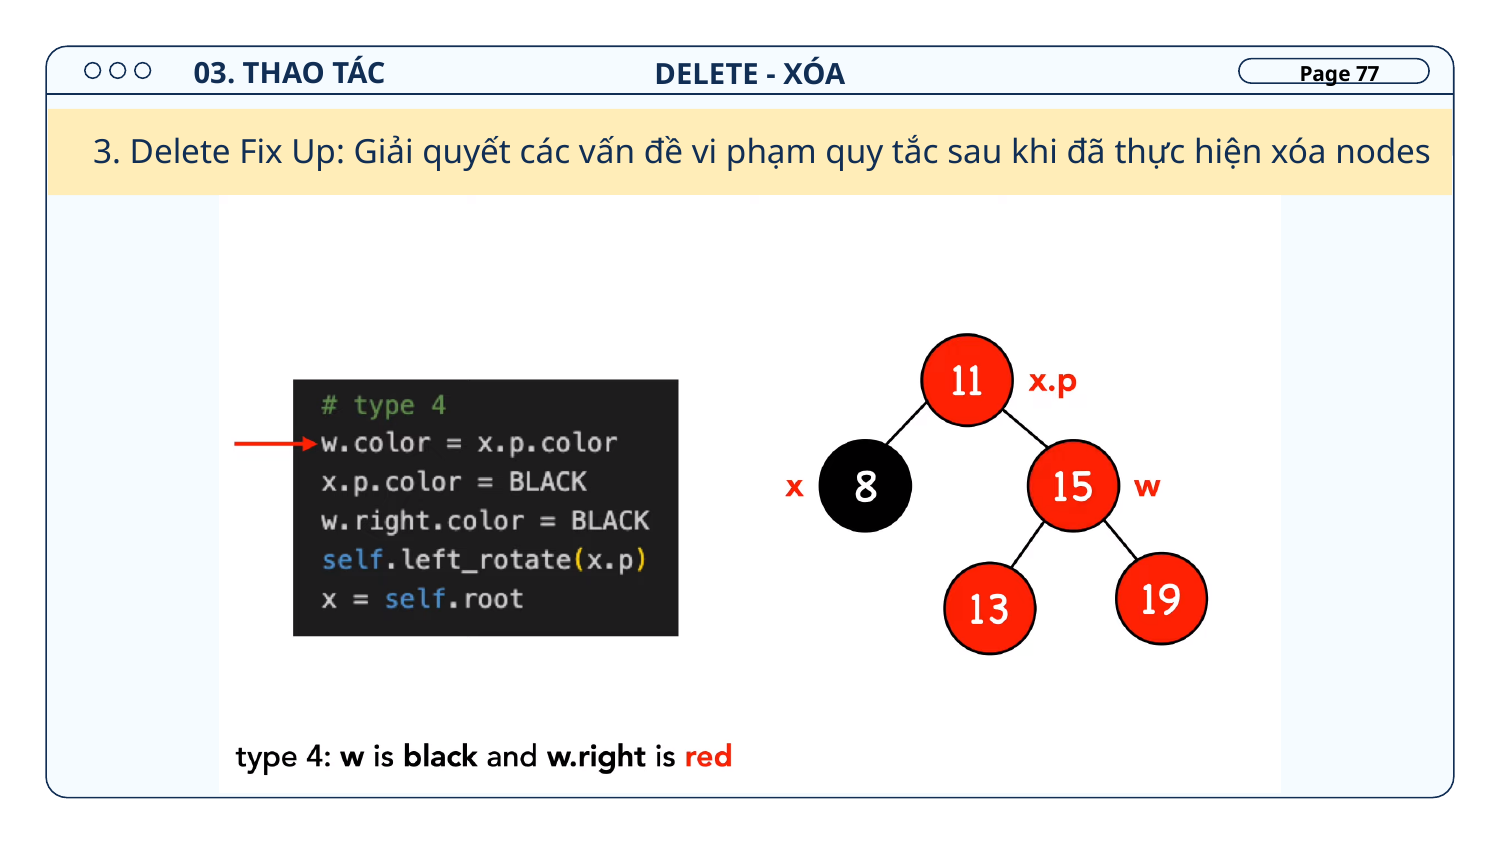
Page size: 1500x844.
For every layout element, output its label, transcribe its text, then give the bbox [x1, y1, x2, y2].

text_box Page 77 [1284, 52, 1395, 93]
subtitle 3. Delete Fix Up: Giải quyết các vấn đề vi phạm quy tắc sau khi đã thực hiện xóa nodes [48, 108, 1452, 196]
text_box DELETE - XÓA [457, 40, 1043, 99]
picture [218, 194, 1281, 793]
text_box 03. THAO TÁC [160, 39, 419, 109]
